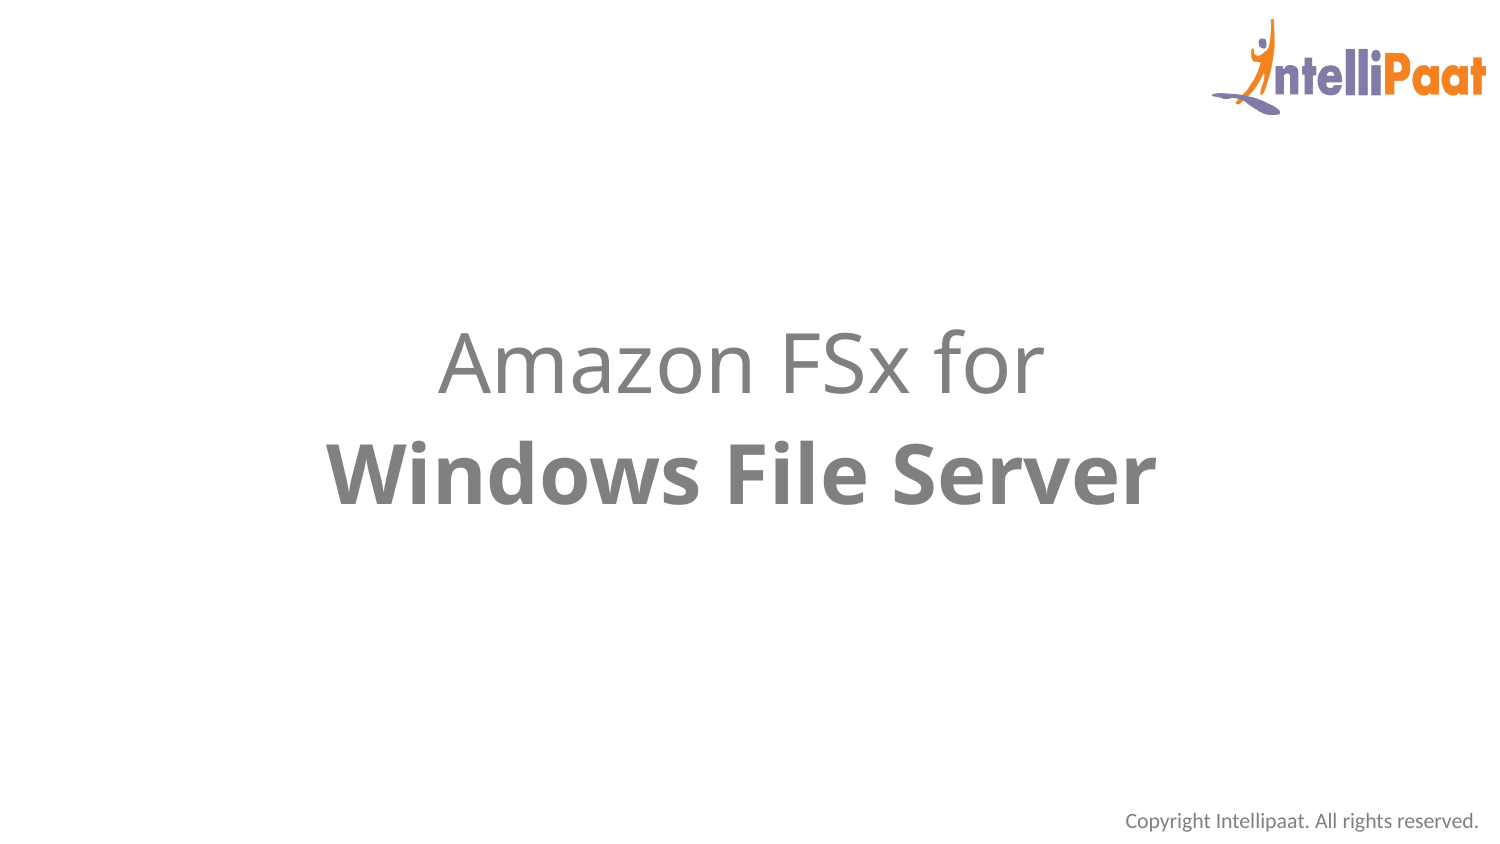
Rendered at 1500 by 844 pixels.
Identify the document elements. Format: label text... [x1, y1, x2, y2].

picture [1212, 19, 1486, 115]
list Amazon FSx for Windows File Server [164, 293, 1336, 550]
